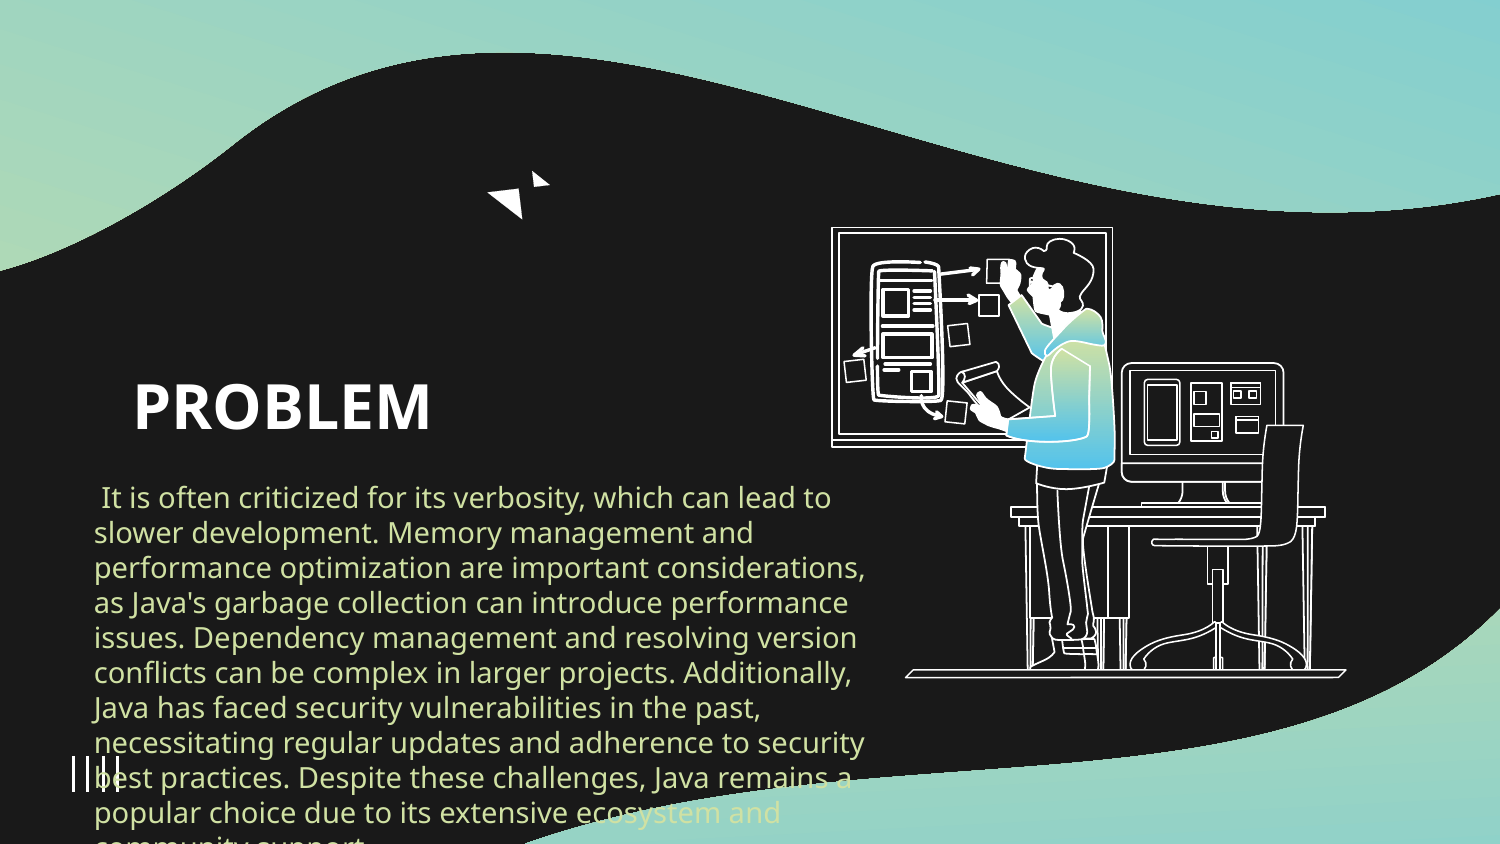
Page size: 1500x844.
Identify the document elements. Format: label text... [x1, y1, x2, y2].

subtitle It is often criticized for its verbosity, which can lead to slower development. Memory management and performance optimization are important considerations, as Java's garbage collection can introduce performance issues. Dependency management and resolving version conflicts can be complex in larger projects. Additionally, Java has faced security vulnerabilities in the past, necessitating regular updates and adherence to security best practices. Despite these challenges, Java remains a popular choice due to its extensive ecosystem and community support. [78, 464, 826, 844]
title PROBLEM [117, 345, 755, 464]
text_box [831, 227, 1347, 844]
